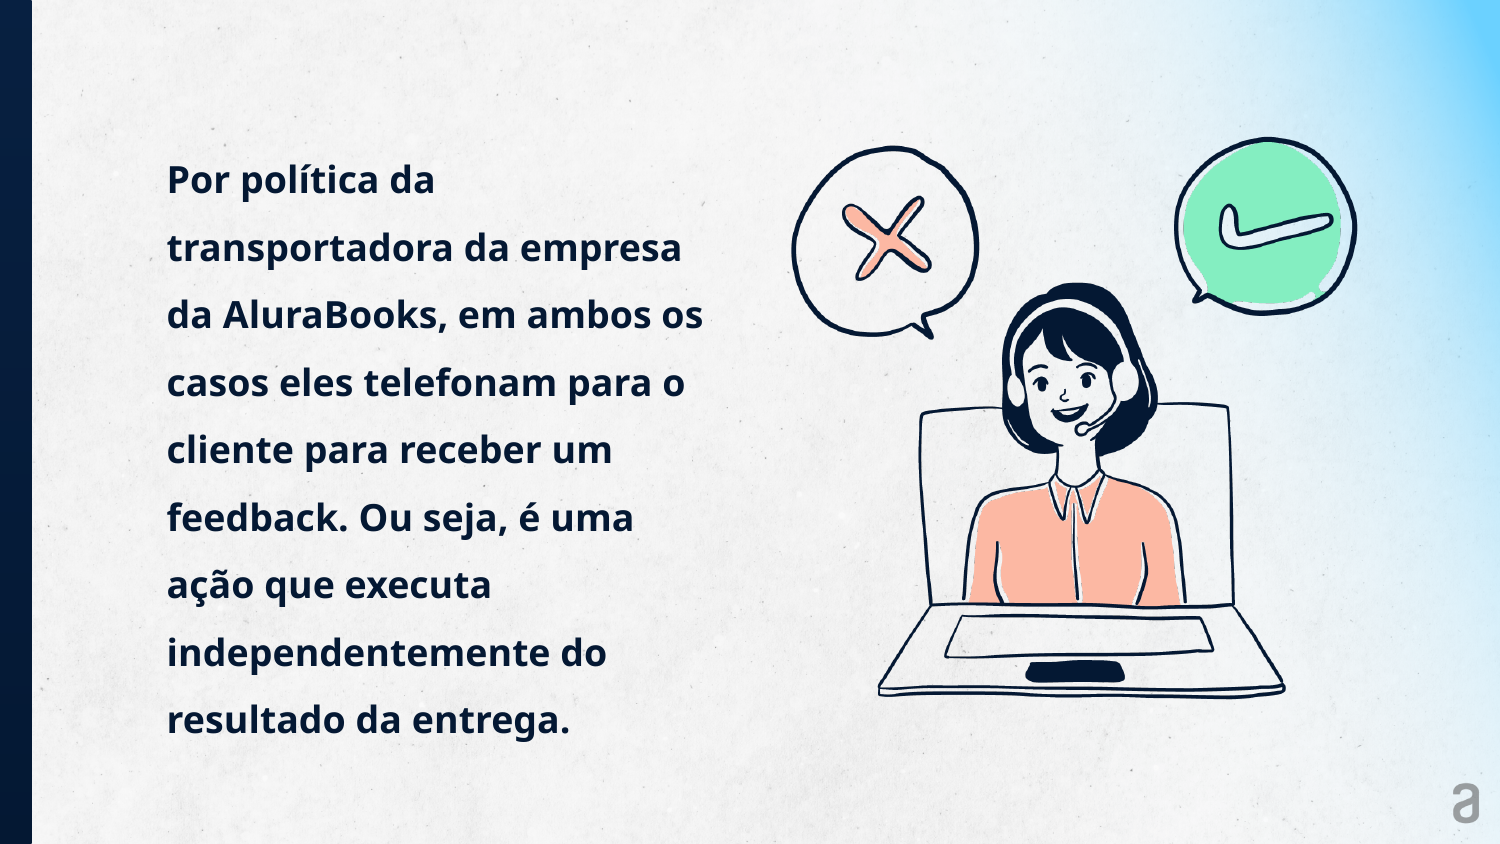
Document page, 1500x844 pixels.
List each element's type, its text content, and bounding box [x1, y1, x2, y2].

text_box [0, 0, 32, 844]
text_box Por política da transportadora da empresa da AluraBooks, em ambos os casos eles telefonam para o cliente para receber um feedback. Ou seja, é uma ação que executa independentemente do resultado da entrega. [151, 132, 740, 743]
picture [32, 0, 1500, 844]
